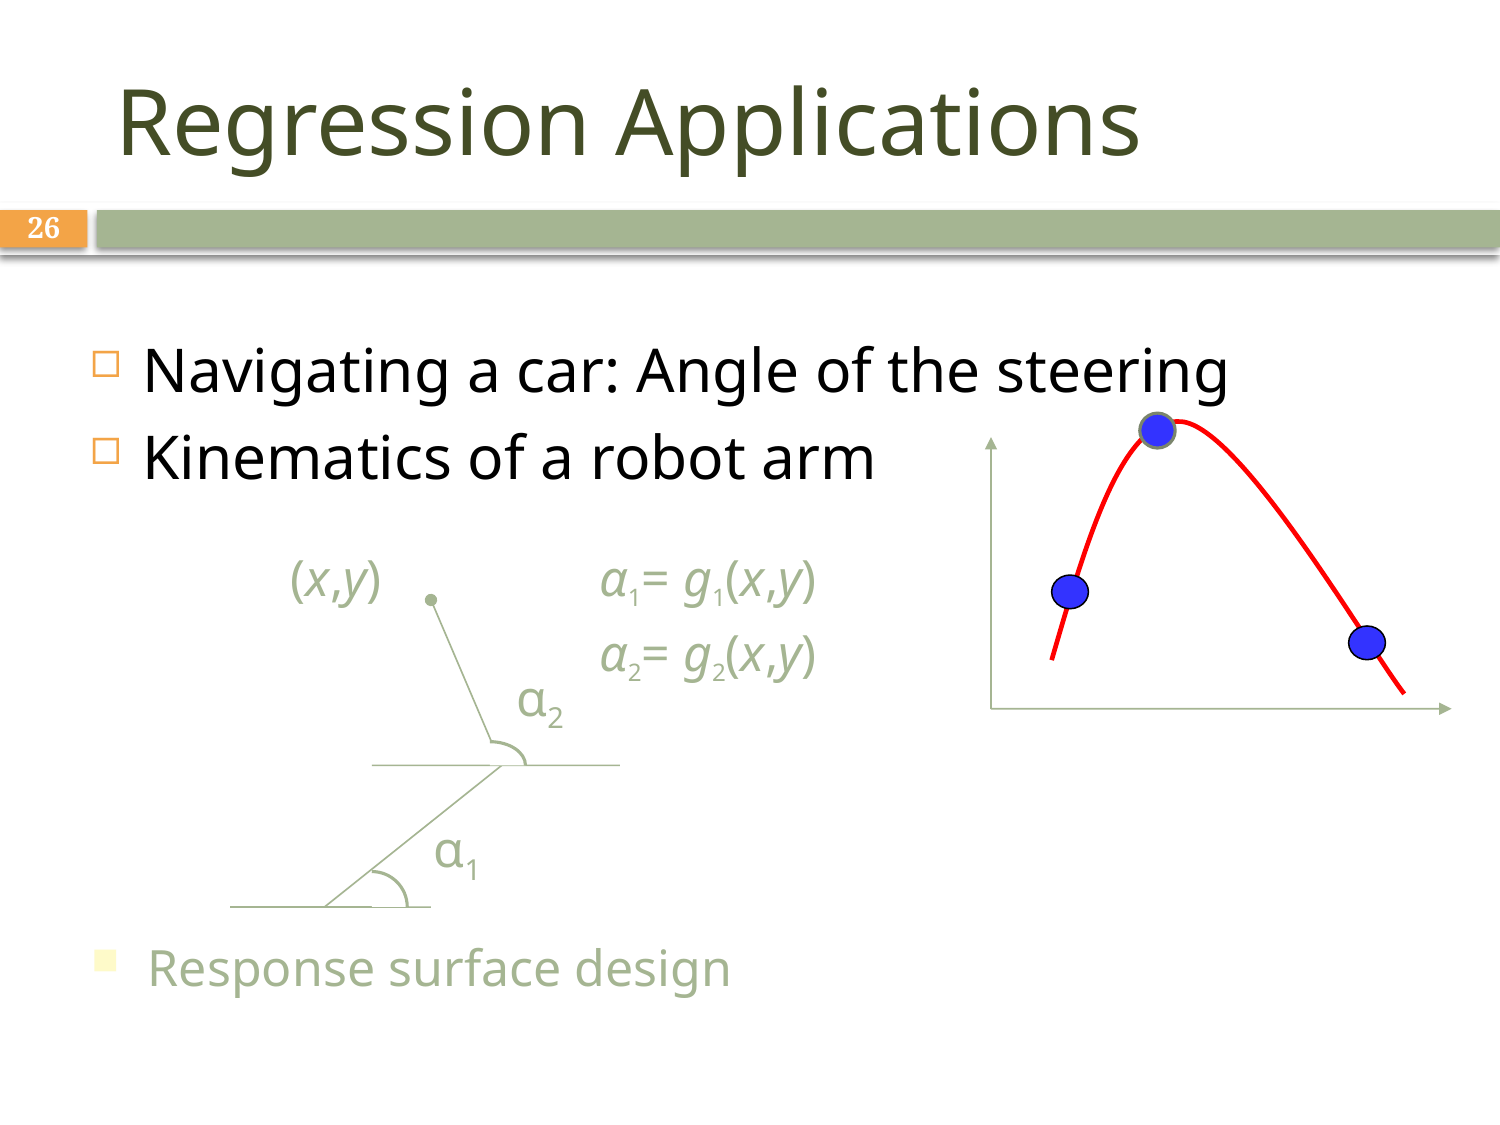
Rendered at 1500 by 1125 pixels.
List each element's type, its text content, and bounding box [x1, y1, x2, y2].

text_box α1= g1(x,y) α2= g2(x,y) [621, 538, 951, 716]
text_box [229, 538, 621, 908]
slide_number 26 [0, 208, 88, 249]
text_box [990, 415, 1452, 710]
list Navigating a car: Angle of the steering Kinematics of a robot arm [75, 324, 1425, 622]
title Regression Applications [100, 37, 1438, 200]
text_box Response surface design [76, 928, 1427, 1035]
